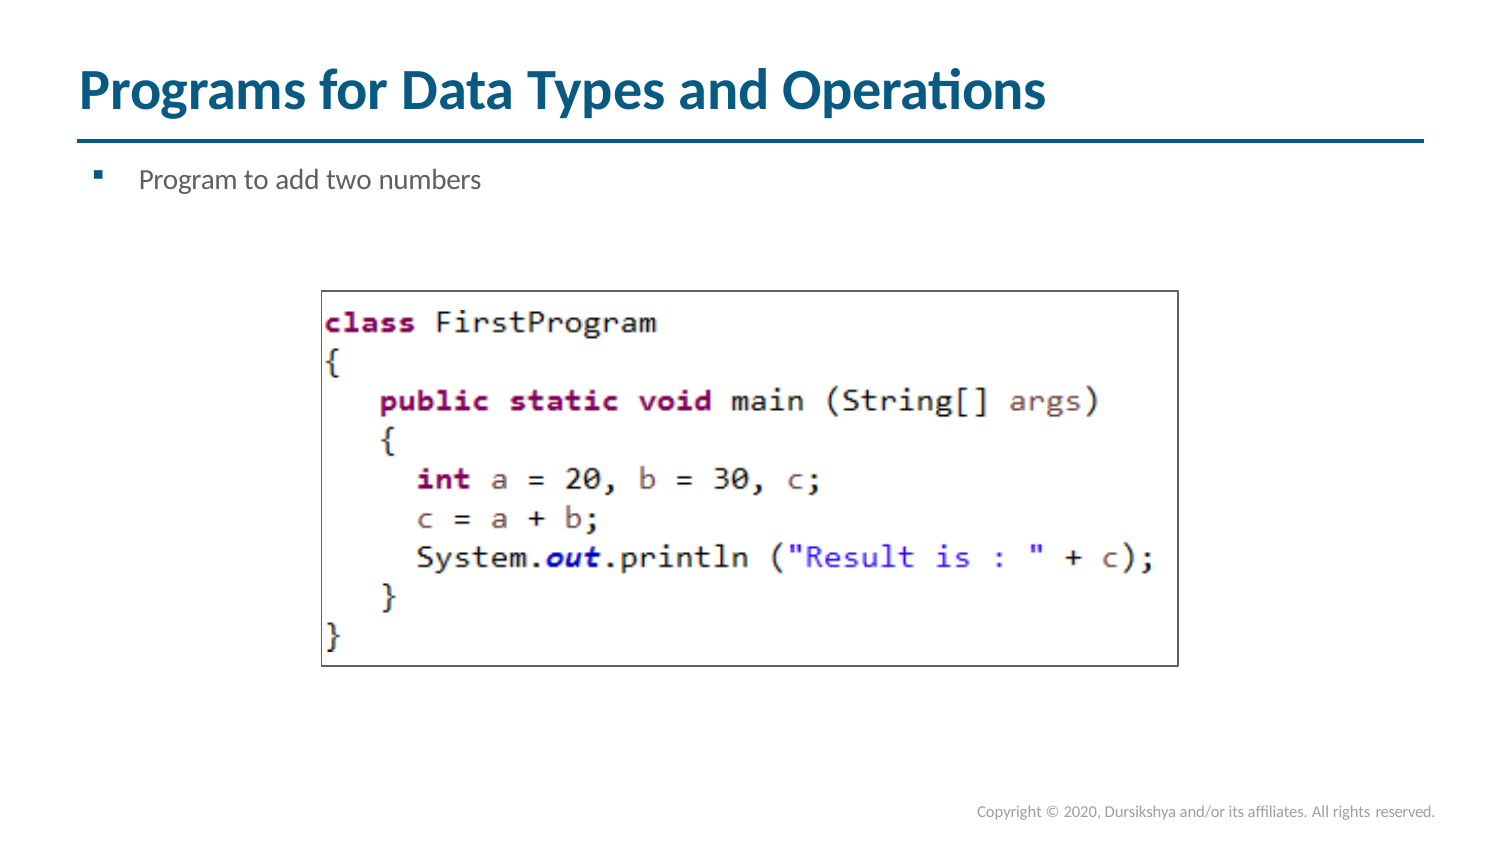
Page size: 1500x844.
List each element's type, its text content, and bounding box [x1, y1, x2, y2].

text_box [320, 290, 1180, 668]
text_box Program to add two numbers [89, 158, 486, 196]
title Programs for Data Types and Operations [77, 49, 1057, 193]
footer Copyright © 2020, Dursikshya and/or its affiliates. All rights reserved. [975, 802, 1454, 844]
